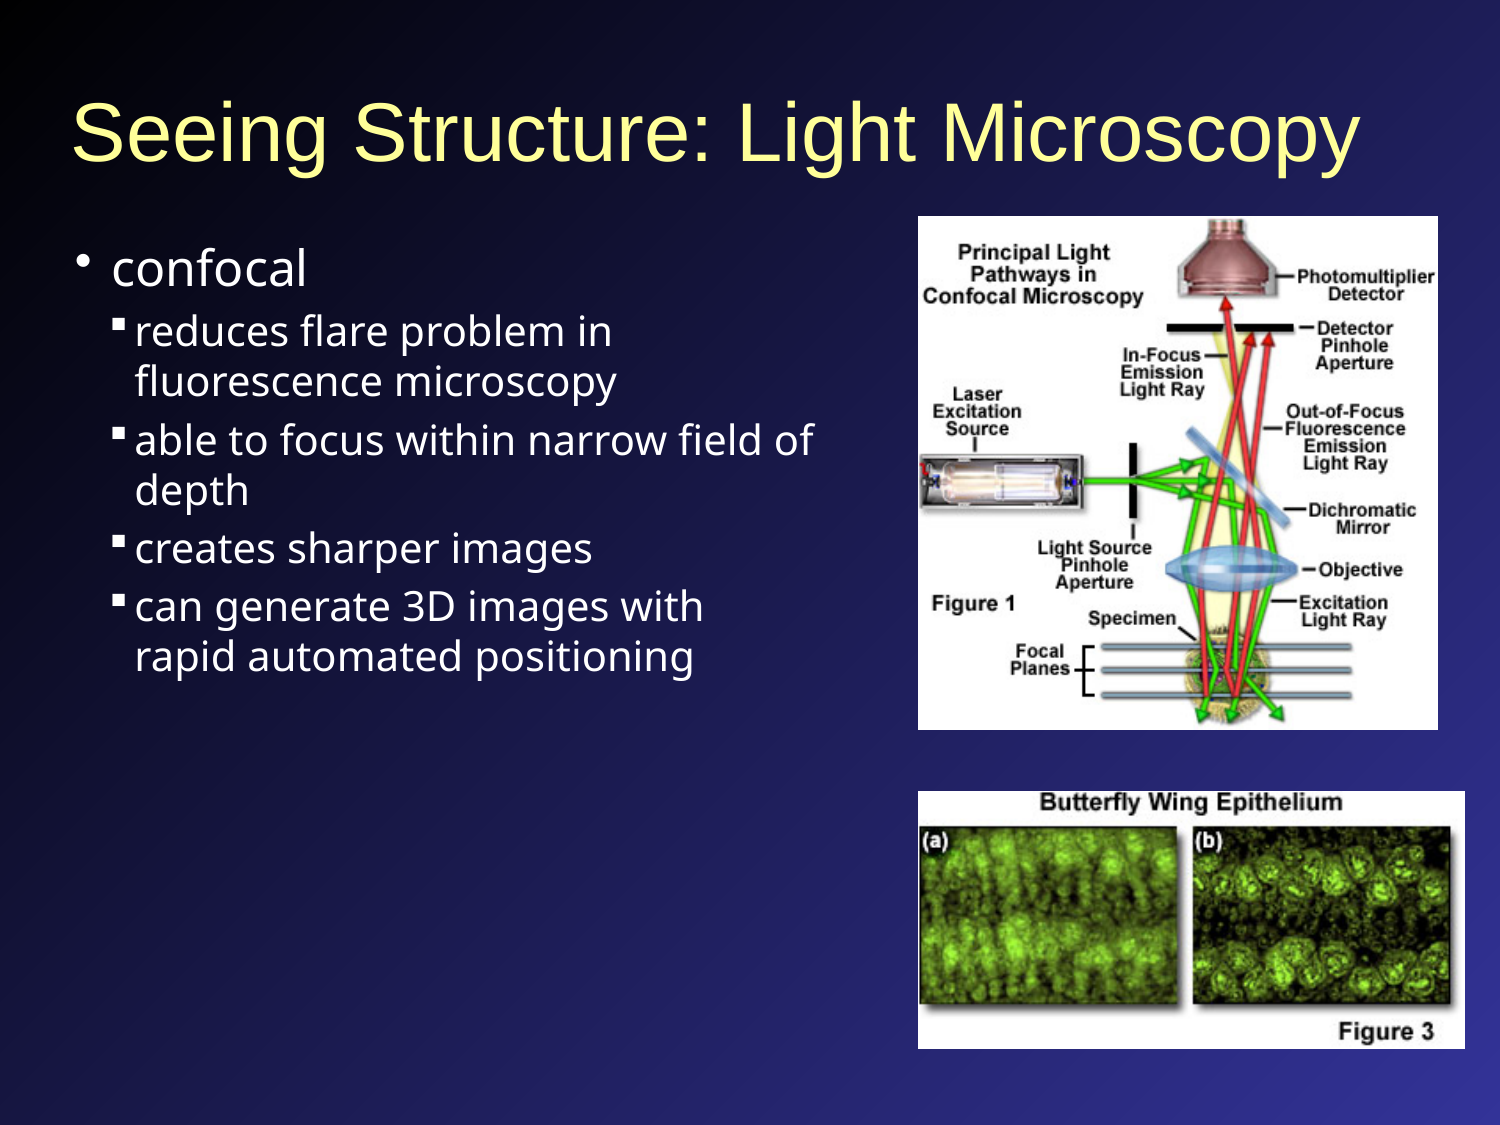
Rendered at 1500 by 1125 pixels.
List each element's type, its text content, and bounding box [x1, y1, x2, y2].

picture [918, 216, 1438, 730]
picture [918, 791, 1465, 1049]
list confocal reduces flare problem in fluorescence microscopy able to focus within narrow field of depth creates sharper images can generate 3D images with rapid automated positioning [59, 228, 1437, 1006]
title Seeing Structure: Light Microscopy [55, 69, 1435, 187]
